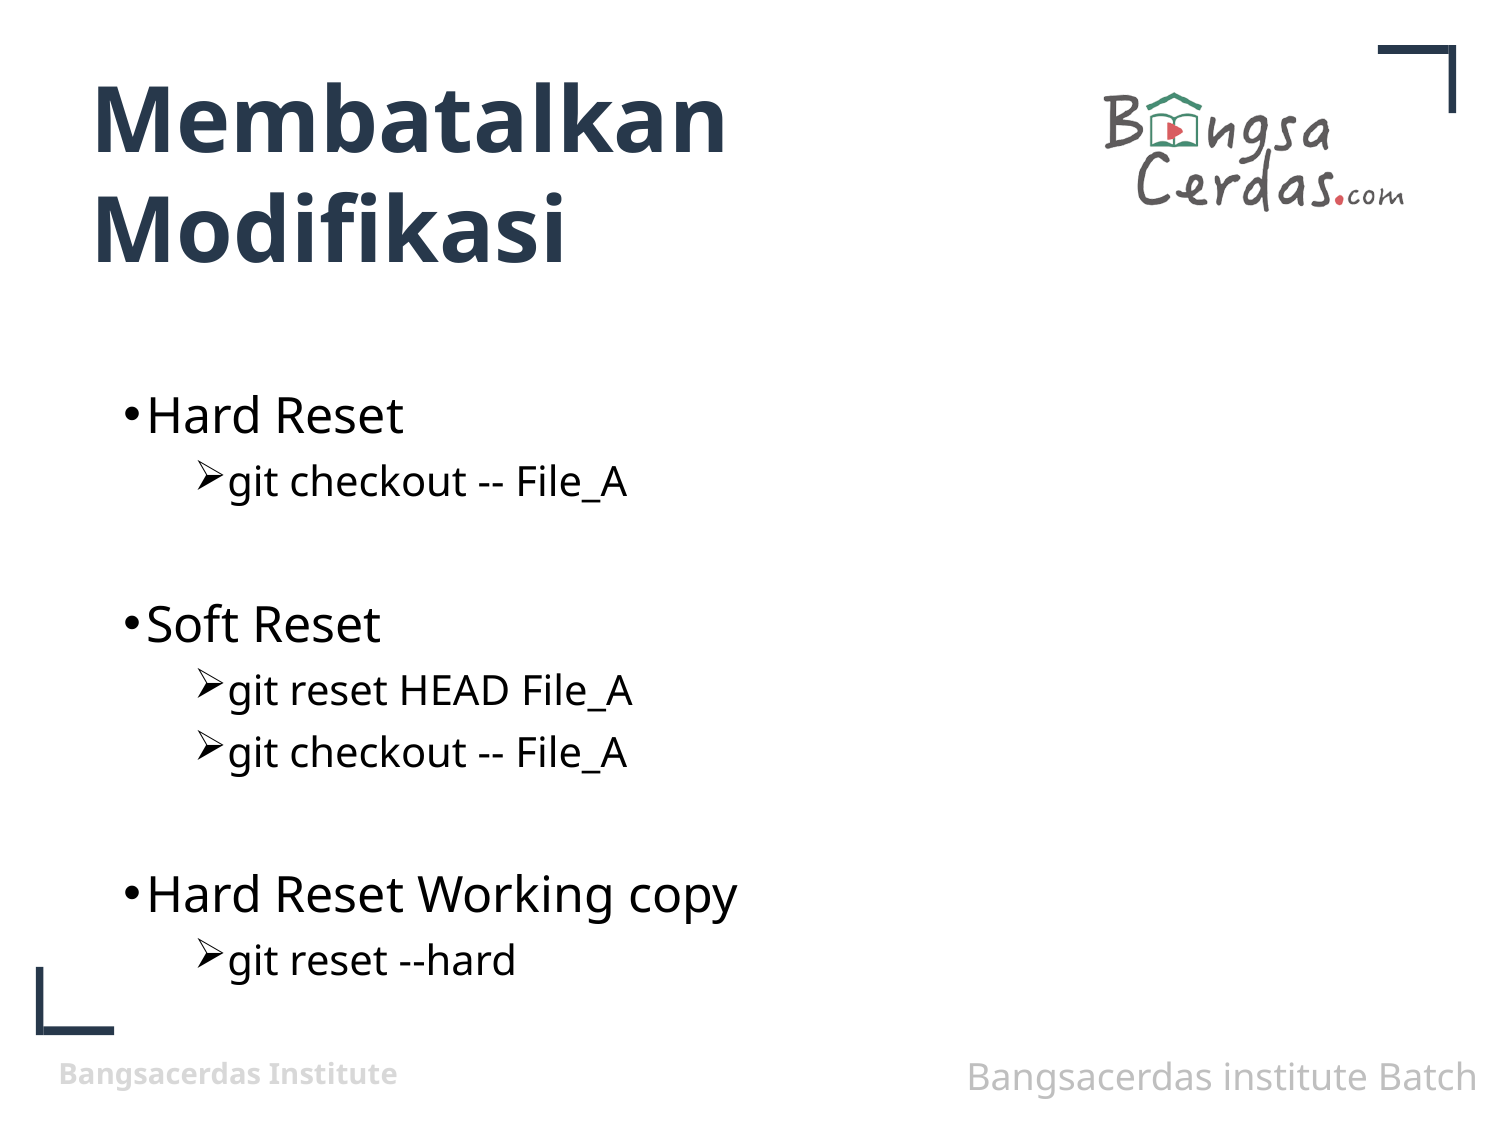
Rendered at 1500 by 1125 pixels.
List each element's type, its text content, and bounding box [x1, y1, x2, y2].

list Hard Reset git checkout -- File_A Soft Reset git reset HEAD File_A git checkout -- File_A Hard Reset Working copy git reset --hard [75, 368, 1425, 1005]
title Membatalkan Modifikasi [75, 45, 988, 297]
